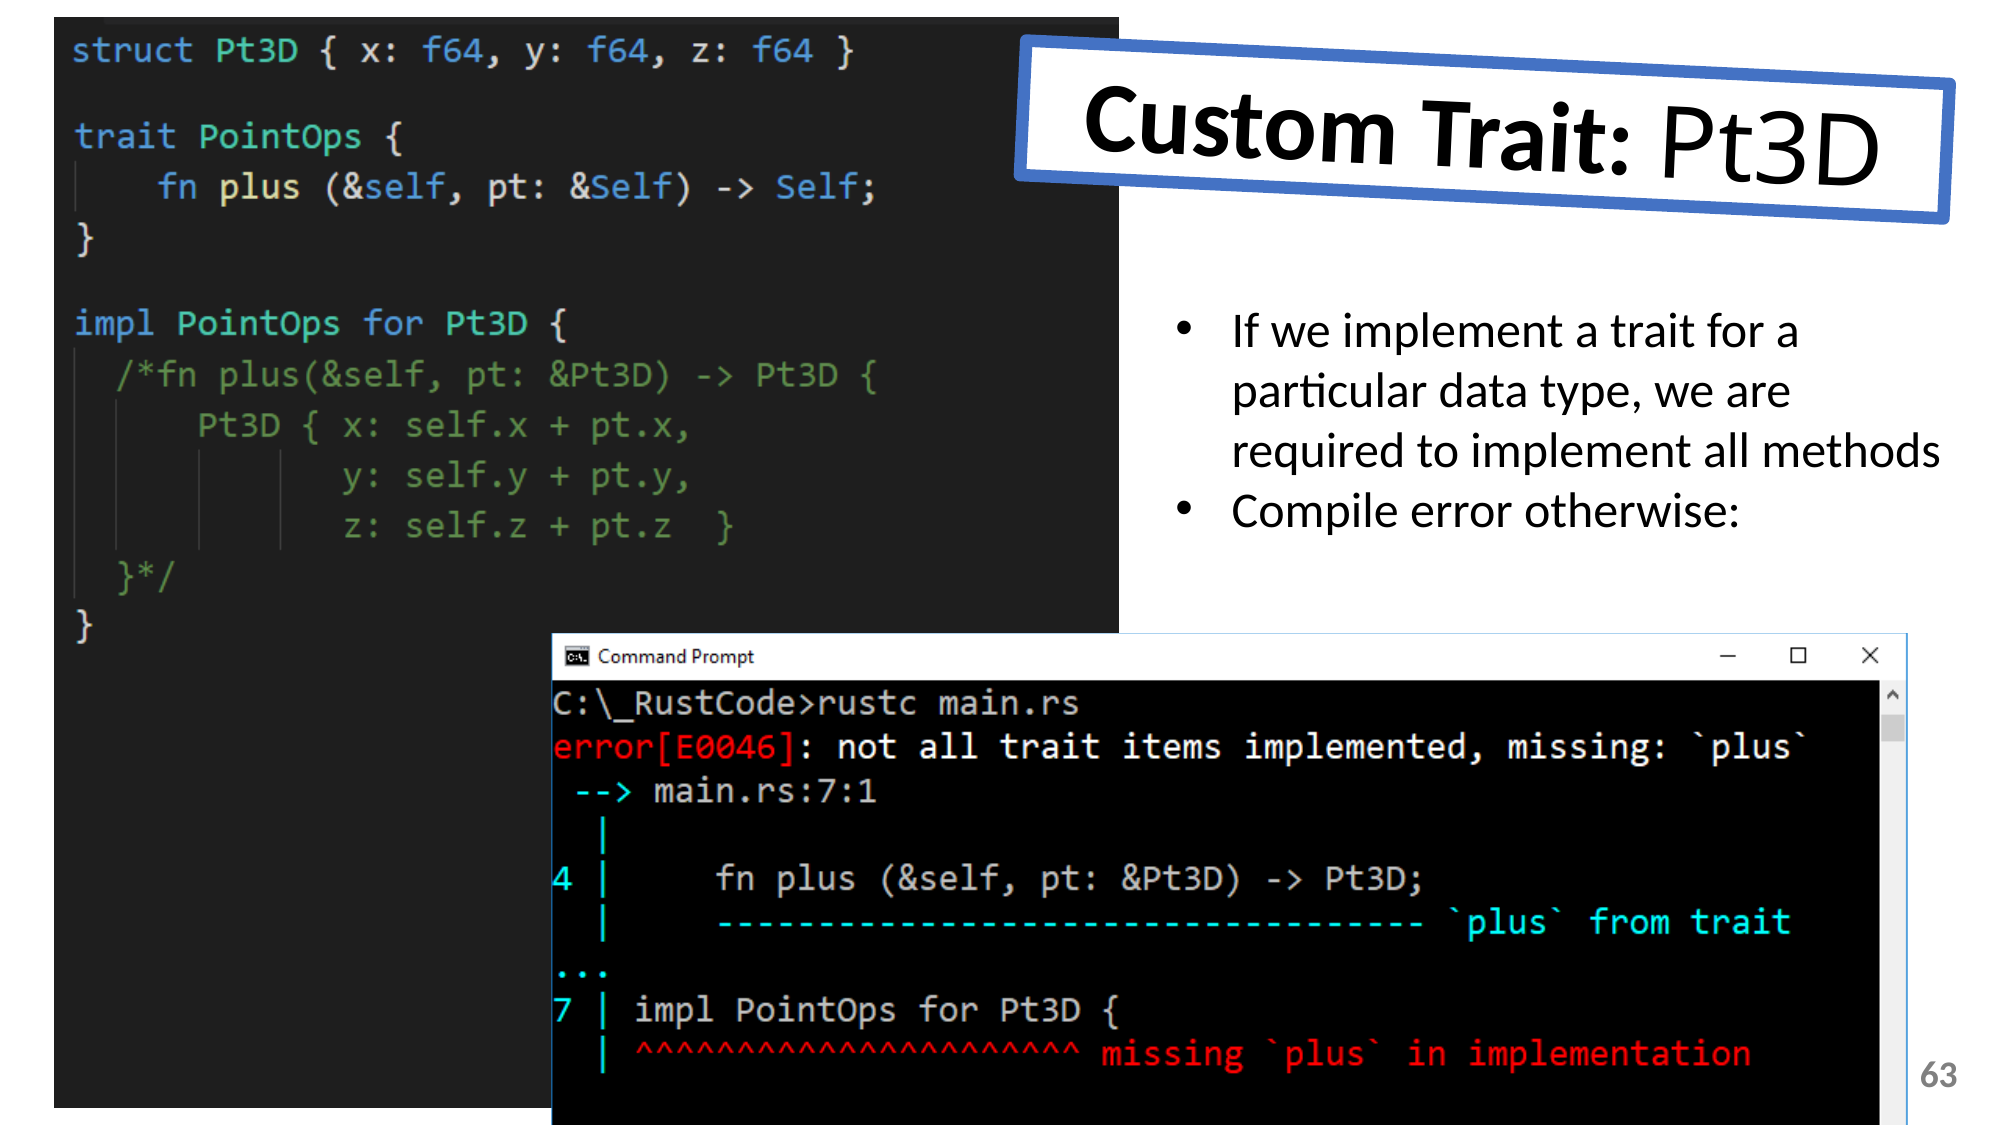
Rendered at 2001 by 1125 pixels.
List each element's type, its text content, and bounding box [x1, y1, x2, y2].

text_box Custom Trait: Pt3D [1119, 44, 1950, 219]
picture [54, 17, 1908, 1125]
slide_number 63 [1908, 1042, 1973, 1103]
text_box If we implement a trait for a particular data type, we are required to implement all methods Compile error otherwise: [1160, 289, 1977, 605]
